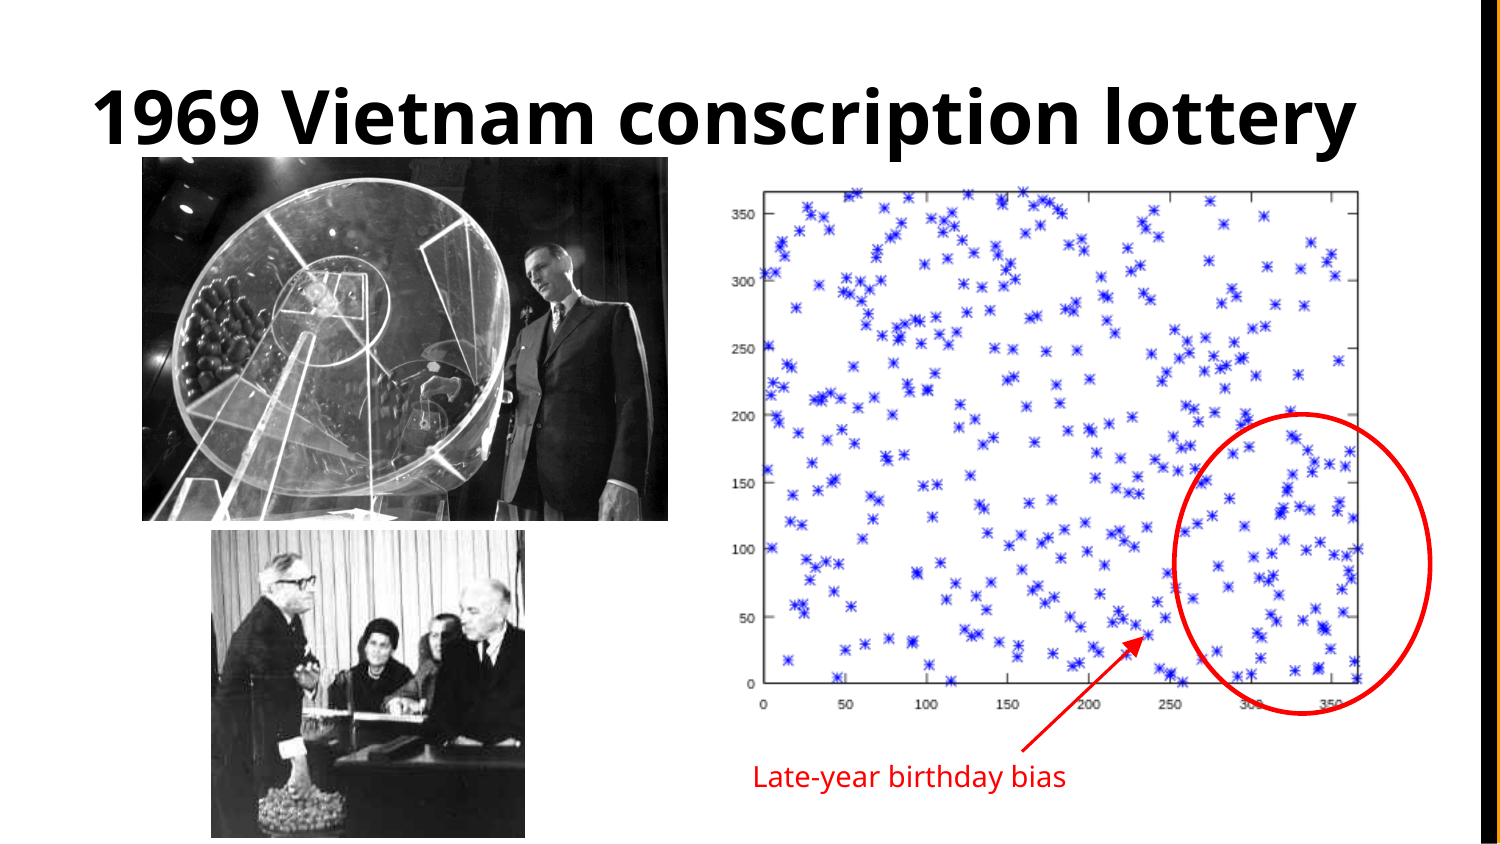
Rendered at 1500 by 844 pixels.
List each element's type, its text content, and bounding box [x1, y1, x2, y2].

text_box Late-year birthday bias [737, 743, 1095, 798]
picture [210, 529, 525, 838]
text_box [1021, 635, 1145, 752]
title 1969 Vietnam conscription lottery [75, 33, 1452, 175]
text_box [1393, 458, 1431, 670]
picture [699, 174, 1388, 725]
picture [142, 157, 668, 522]
